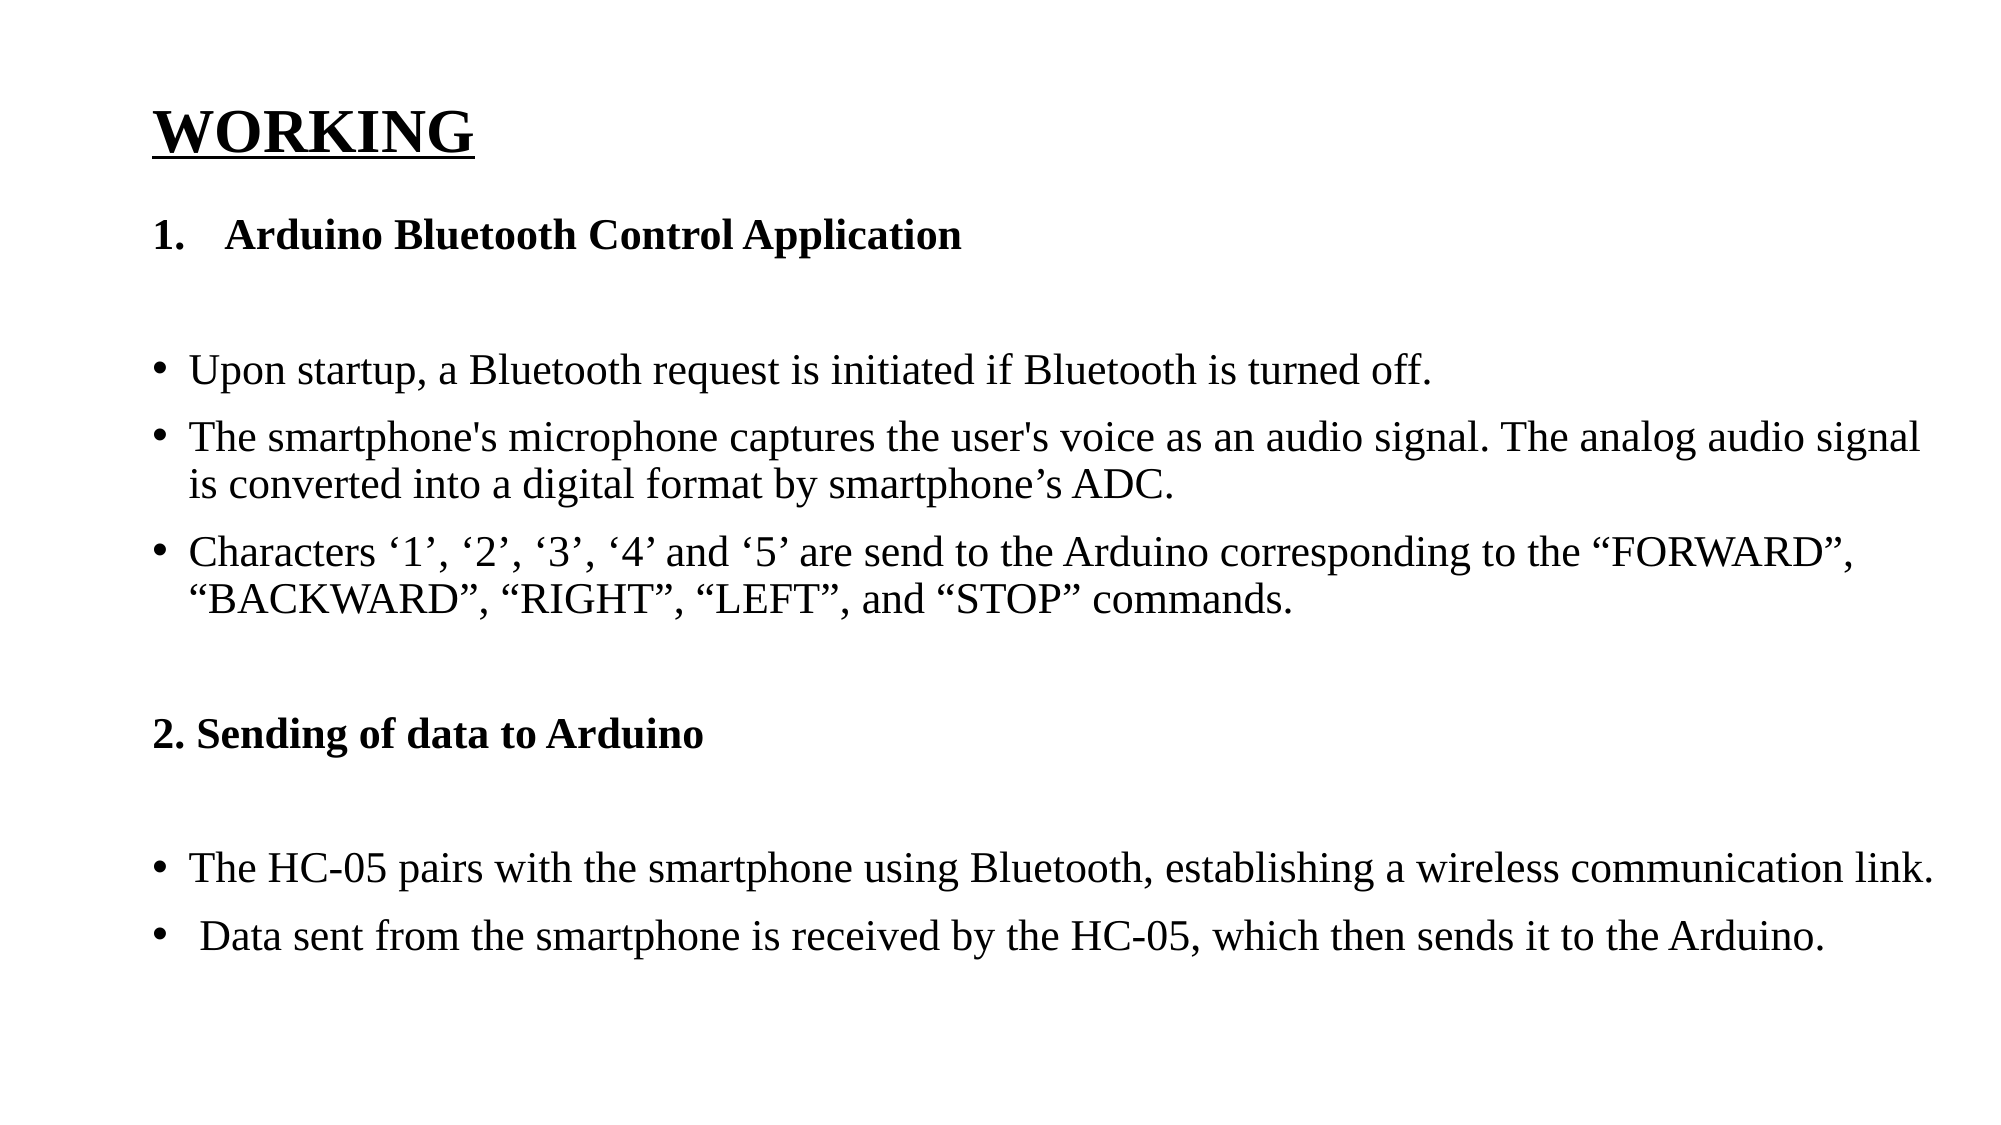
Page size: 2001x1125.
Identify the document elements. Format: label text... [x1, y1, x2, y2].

title WORKING [137, 59, 1863, 204]
list Arduino Bluetooth Control Application Upon startup, a Bluetooth request is initiated if Bluetooth is turned off. The smartphone's microphone captures the user's voice as an audio signal. The analog audio signal is converted into a digital format by smartphone’s ADC. Characters ‘1’, ‘2’, ‘3’, ‘4’ and ‘5’ are send to the Arduino corresponding to the “FORWARD”, “BACKWARD”, “RIGHT”, “LEFT”, and “STOP” commands. 2. Sending of data to Arduino The HC-05 pairs with the smartphone using Bluetooth, establishing a wireless communication link. Data sent from the smartphone is received by the HC-05, which then sends it to the Arduino. [137, 204, 1959, 1012]
